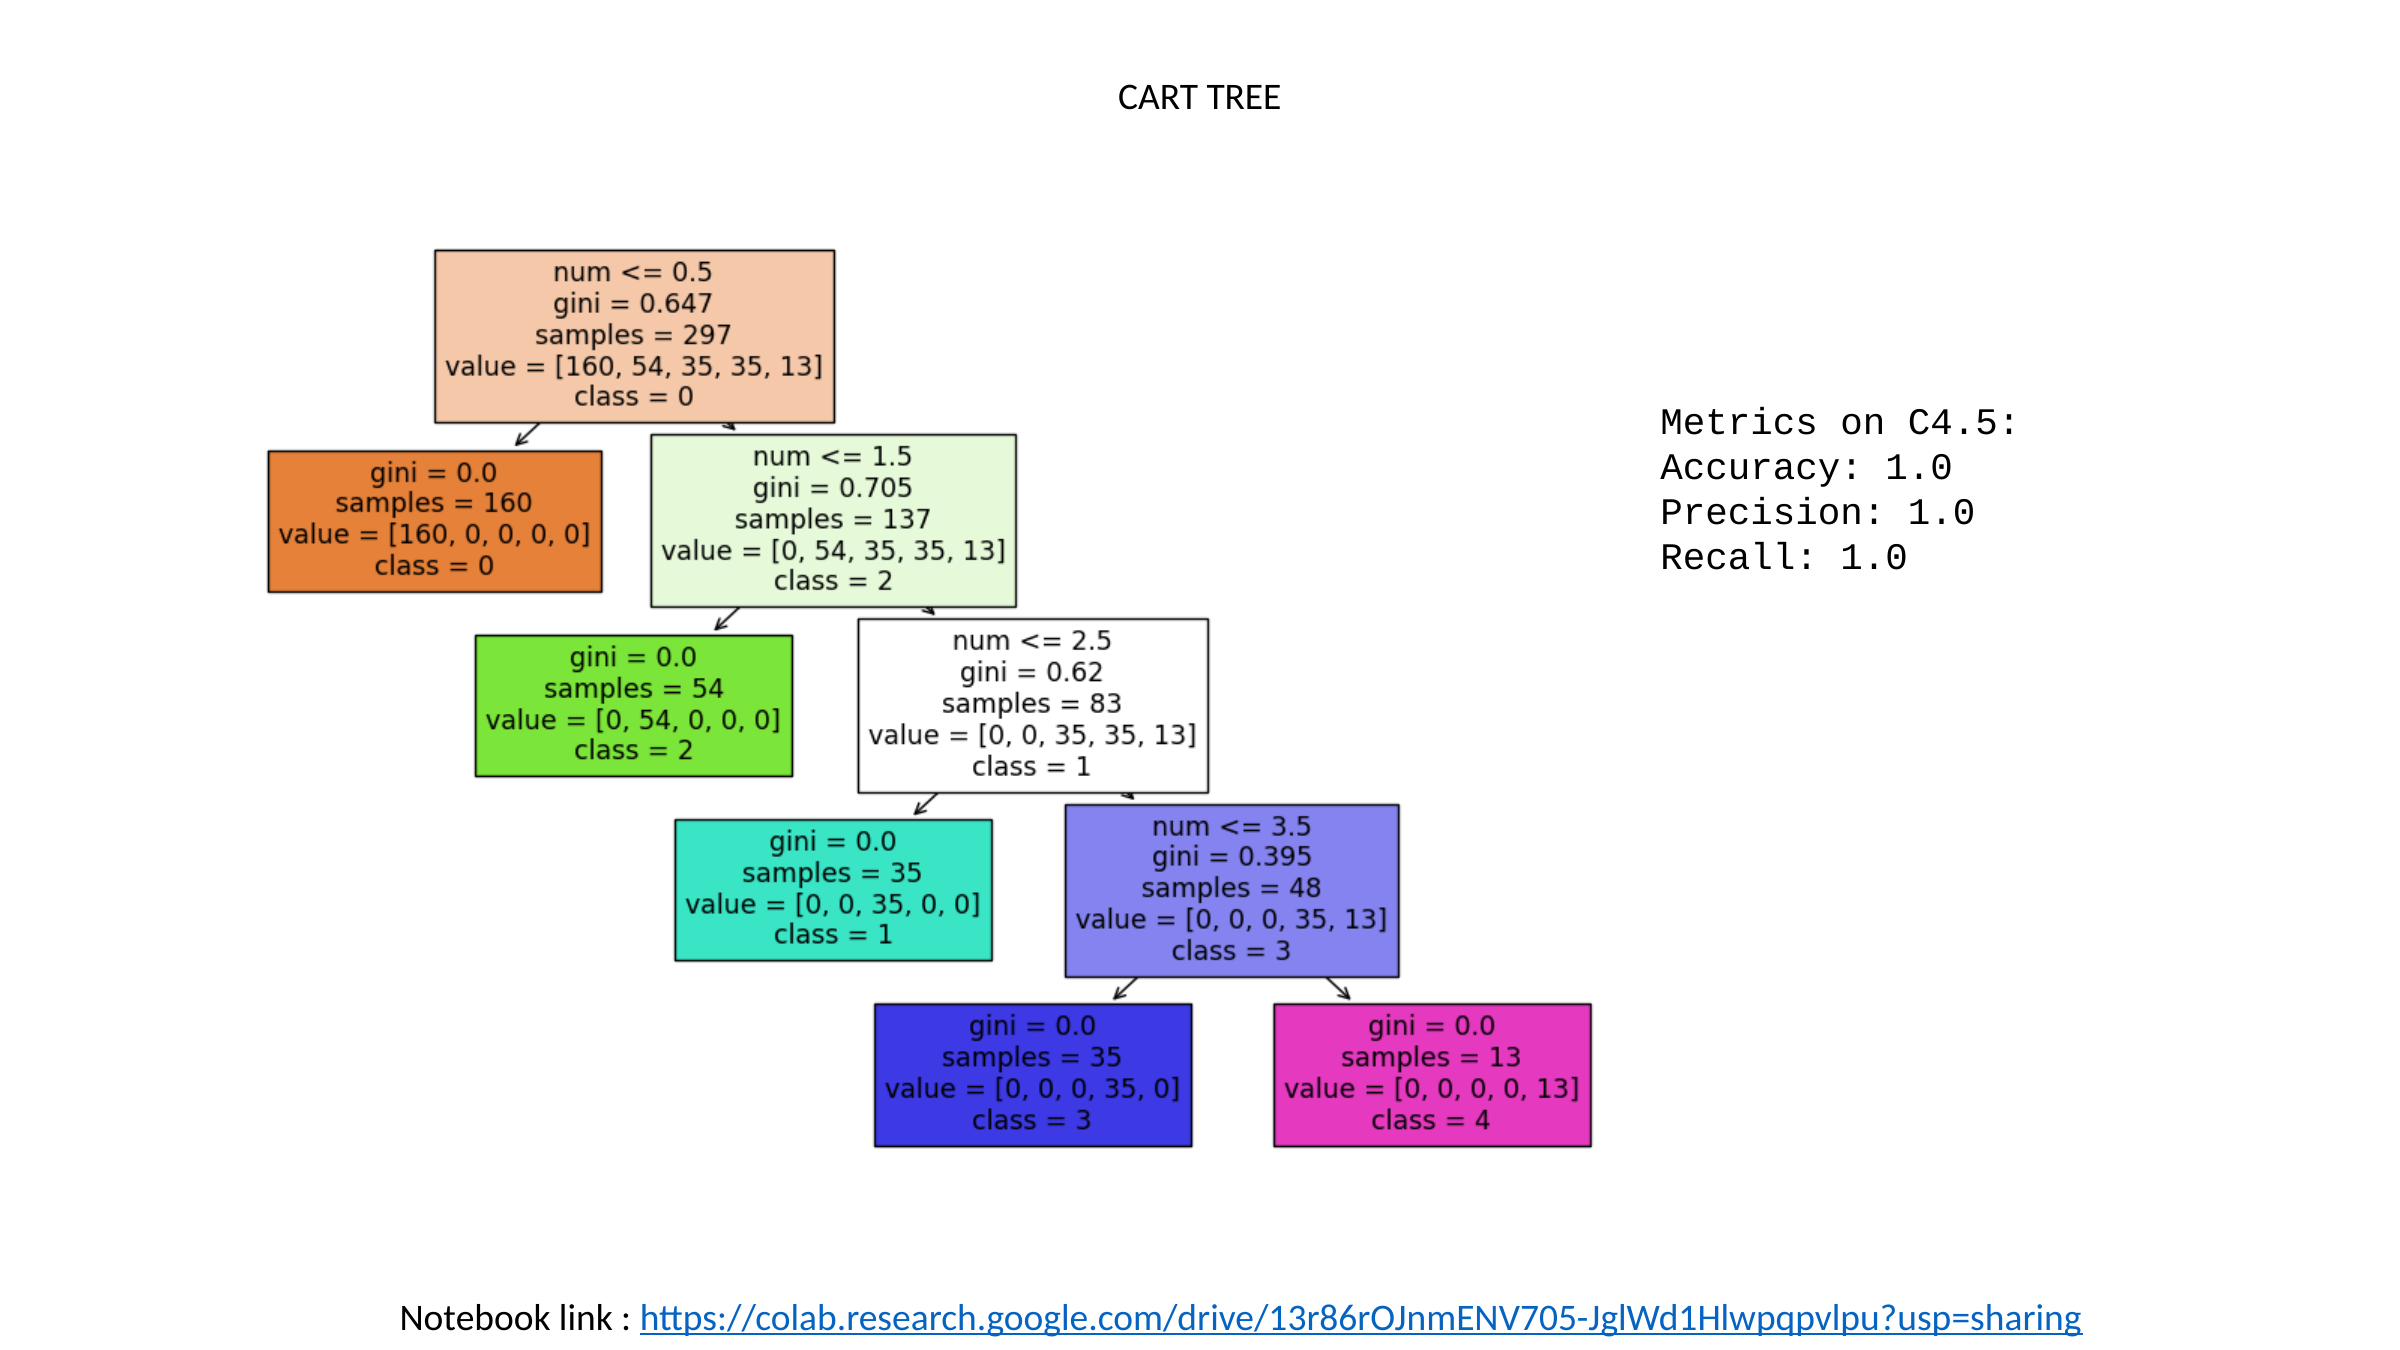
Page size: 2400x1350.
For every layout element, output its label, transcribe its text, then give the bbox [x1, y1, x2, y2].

text_box CART TREE [524, 64, 1875, 125]
text_box Notebook link : https://colab.research.google.com/drive/13r86rOJnmENV705-JglWd1Hlwpqpvlpu?usp=sharing [384, 1285, 2098, 1346]
picture [220, 229, 1646, 1182]
text_box Metrics on C4.5: Accuracy: 1.0 Precision: 1.0 Recall: 1.0 [1646, 389, 2073, 585]
